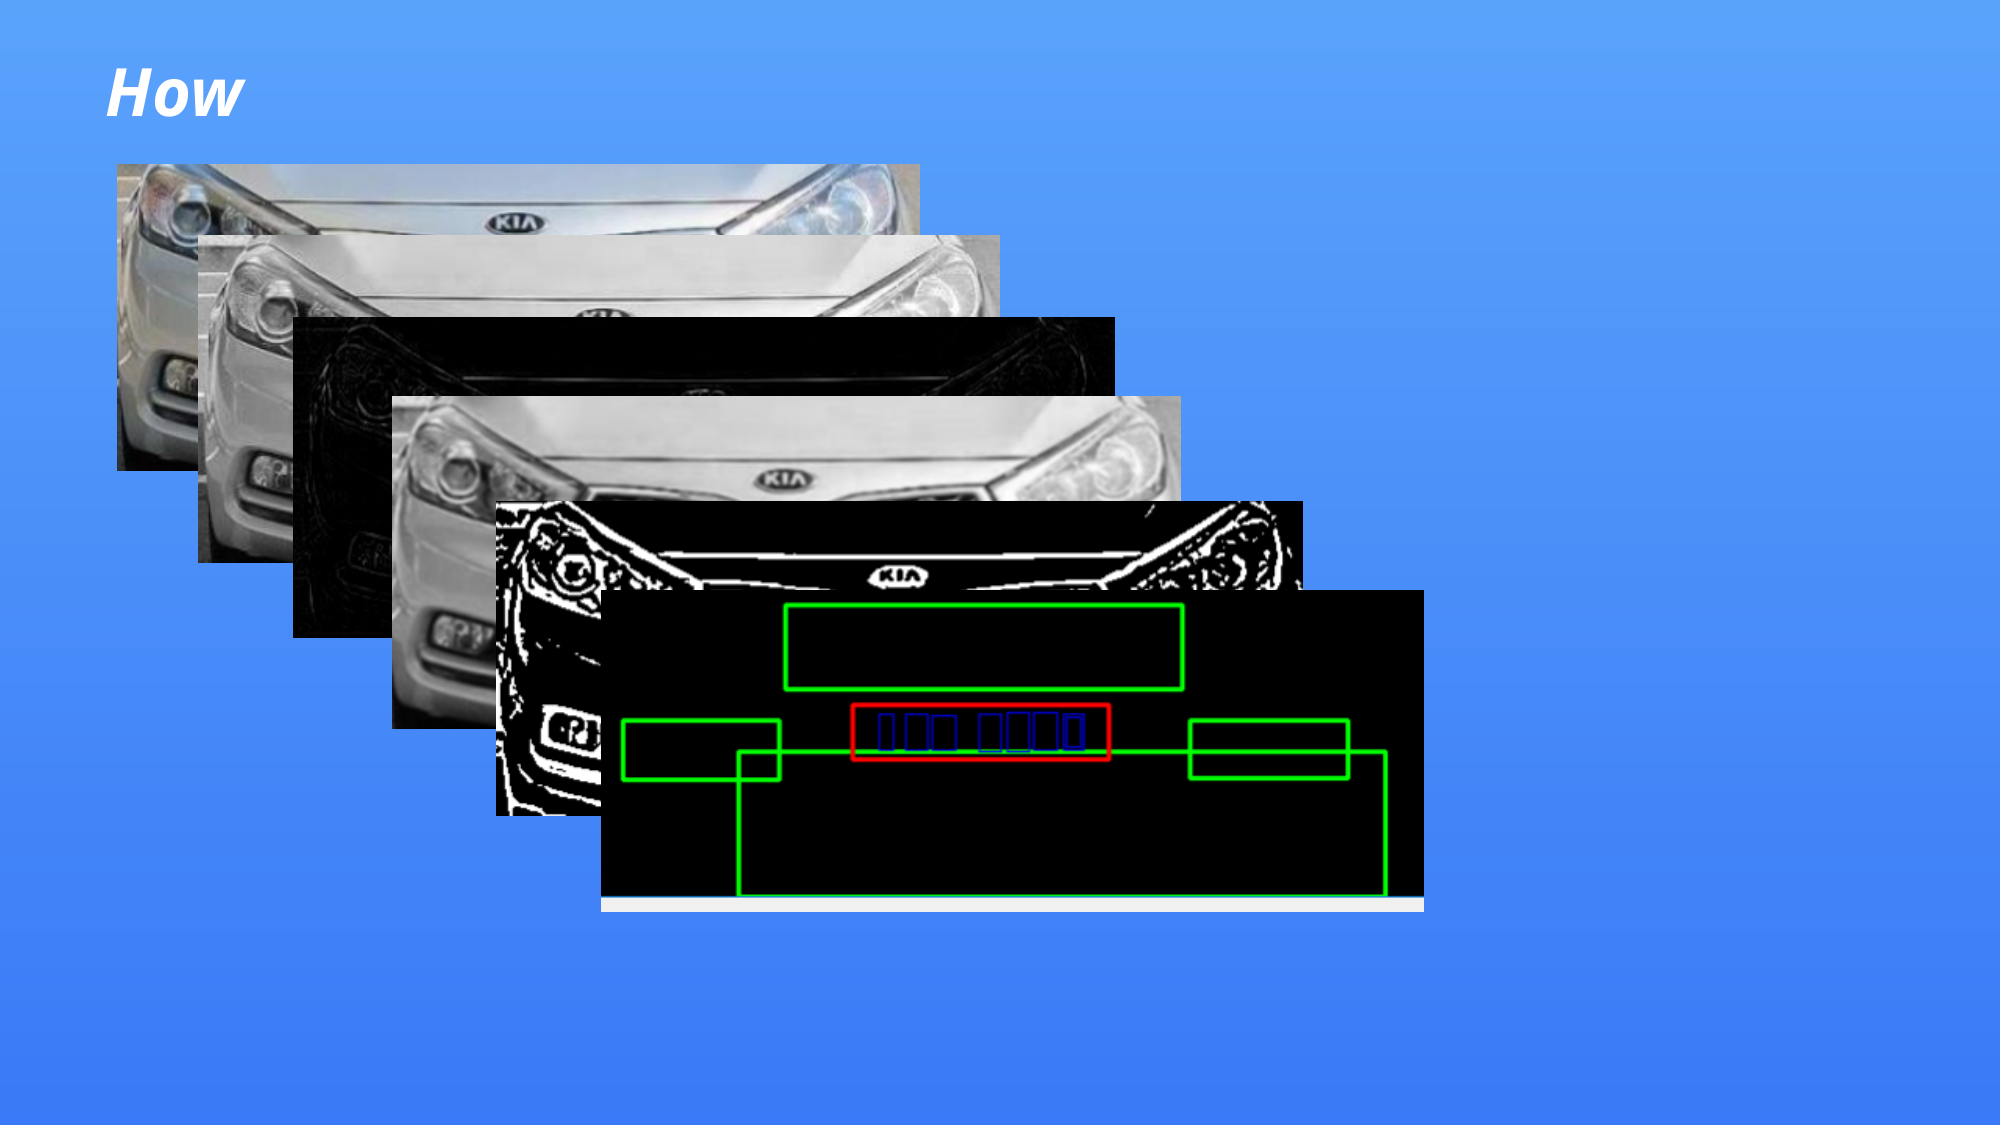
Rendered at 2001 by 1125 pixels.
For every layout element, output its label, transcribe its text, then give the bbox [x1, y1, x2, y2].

text_box How [90, 2, 1091, 137]
picture [117, 164, 1424, 912]
